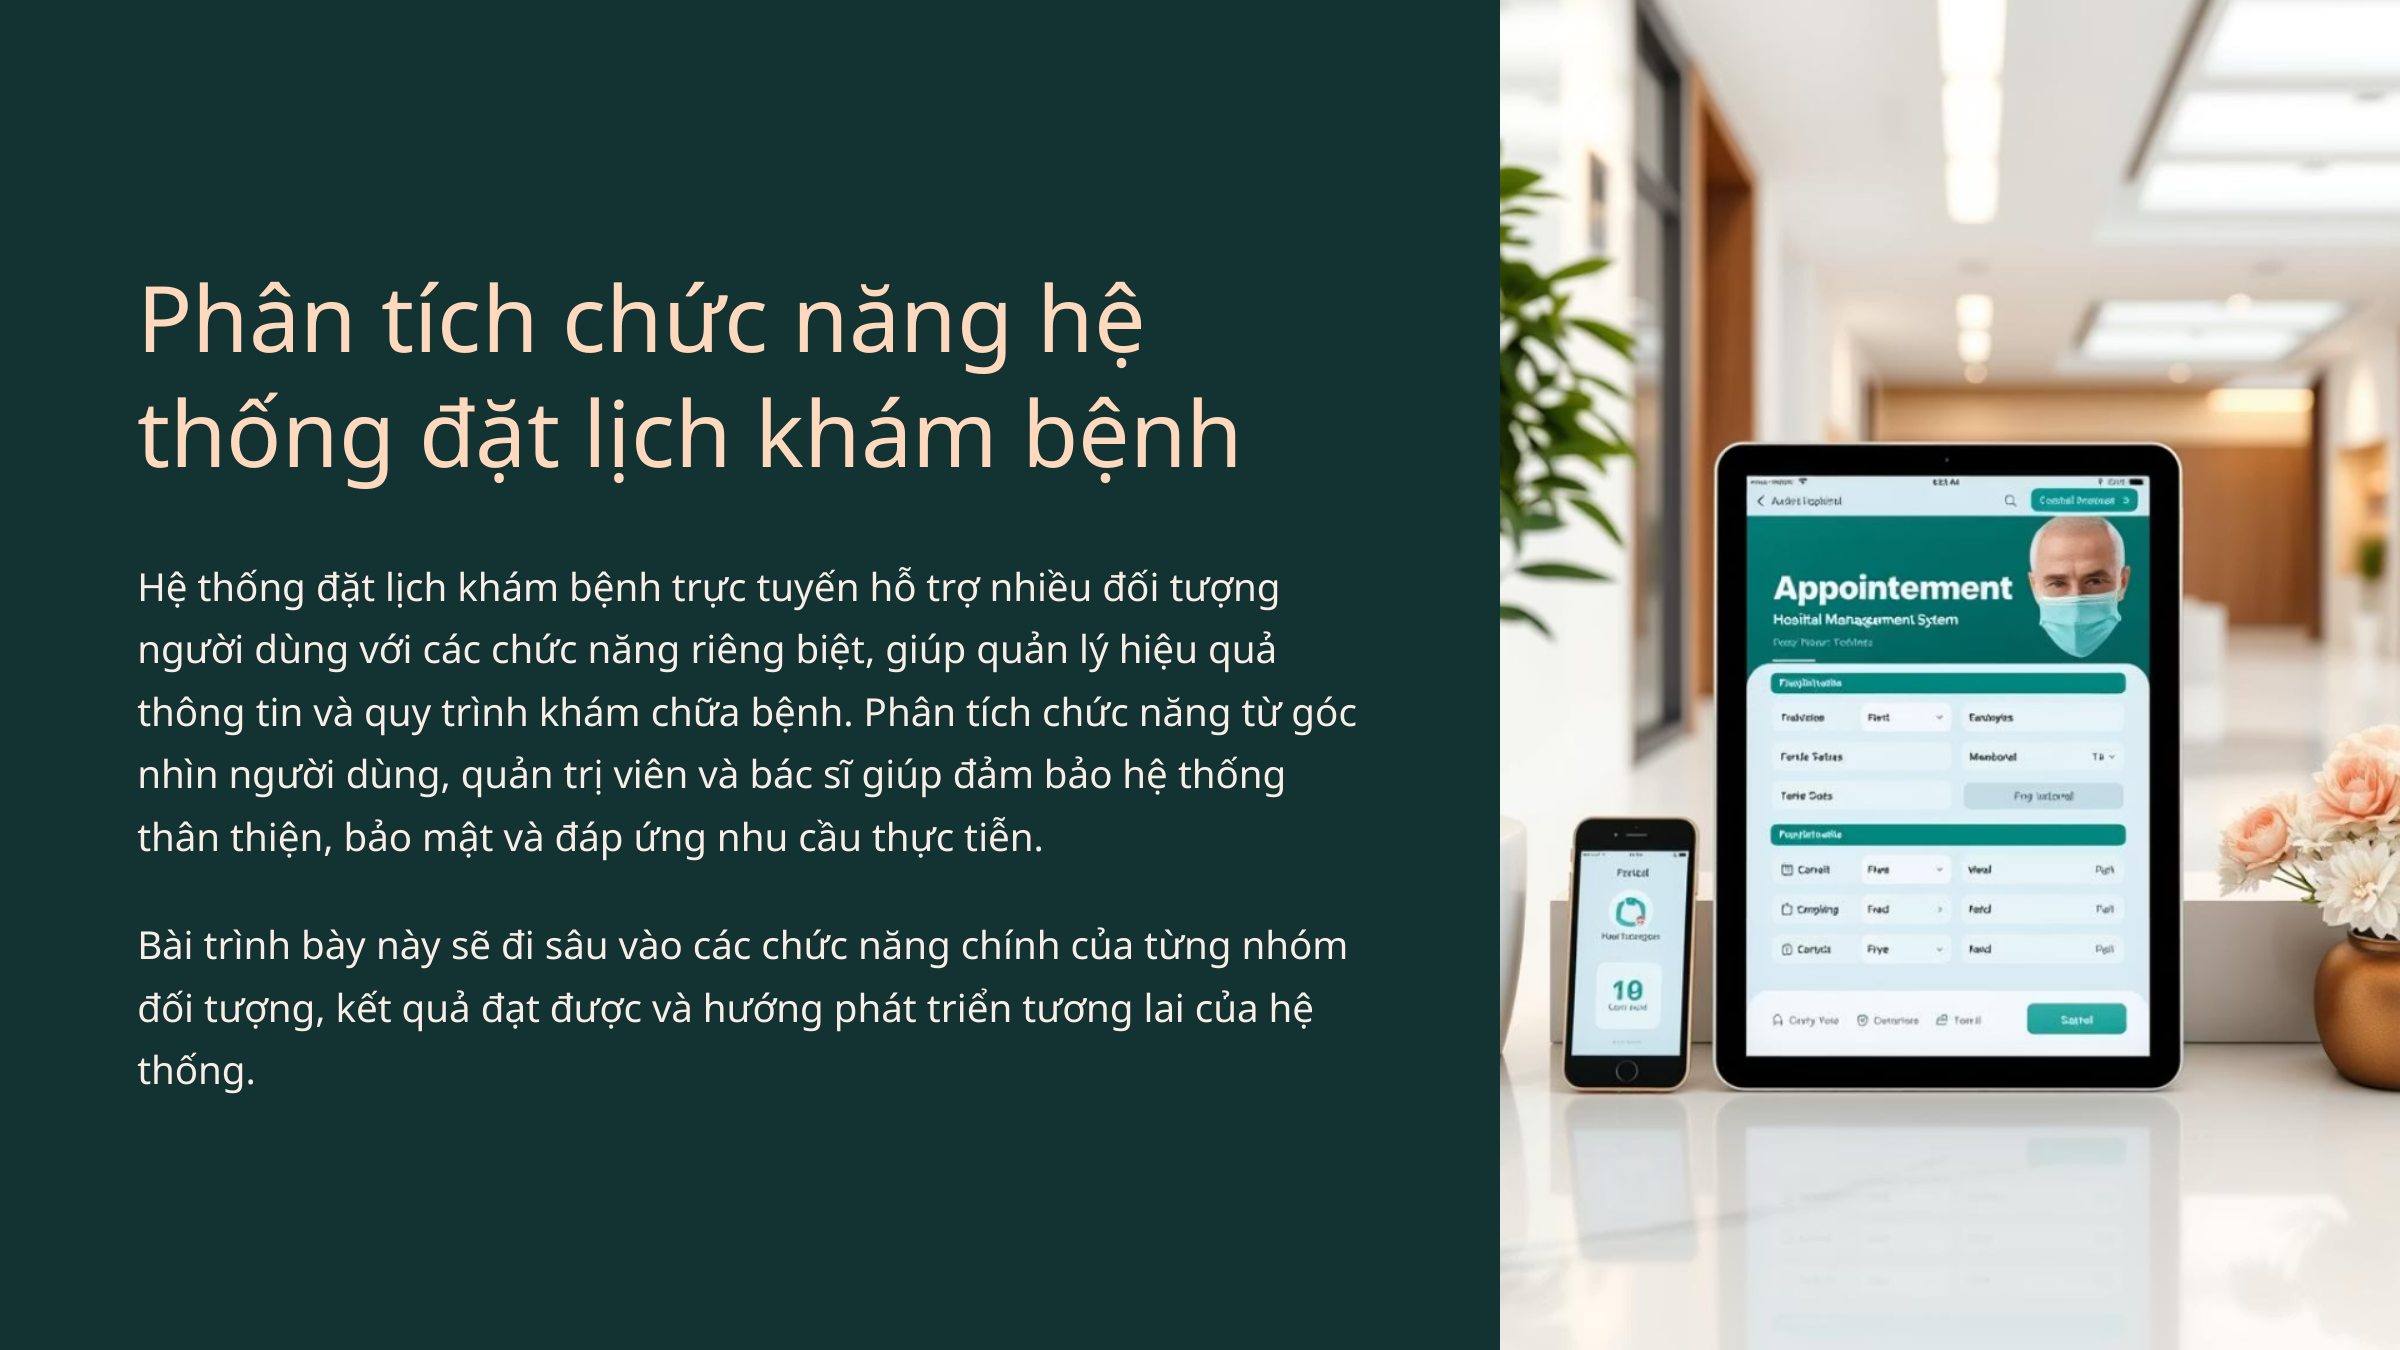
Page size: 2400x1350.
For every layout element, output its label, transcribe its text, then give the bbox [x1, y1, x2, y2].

text_box Hệ thống đặt lịch khám bệnh trực tuyến hỗ trợ nhiều đối tượng người dùng với các chức năng riêng biệt, giúp quản lý hiệu quả thông tin và quy trình khám chữa bệnh. Phân tích chức năng từ góc nhìn người dùng, quản trị viên và bác sĩ giúp đảm bảo hệ thống thân thiện, bảo mật và đáp ứng nhu cầu thực tiễn. [137, 546, 1363, 861]
text_box Phân tích chức năng hệ thống đặt lịch khám bệnh [137, 256, 1363, 488]
text_box Bài trình bày này sẽ đi sâu vào các chức năng chính của từng nhóm đối tượng, kết quả đạt được và hướng phát triển tương lai của hệ thống. [137, 904, 1363, 1094]
picture [1499, 0, 2400, 1350]
